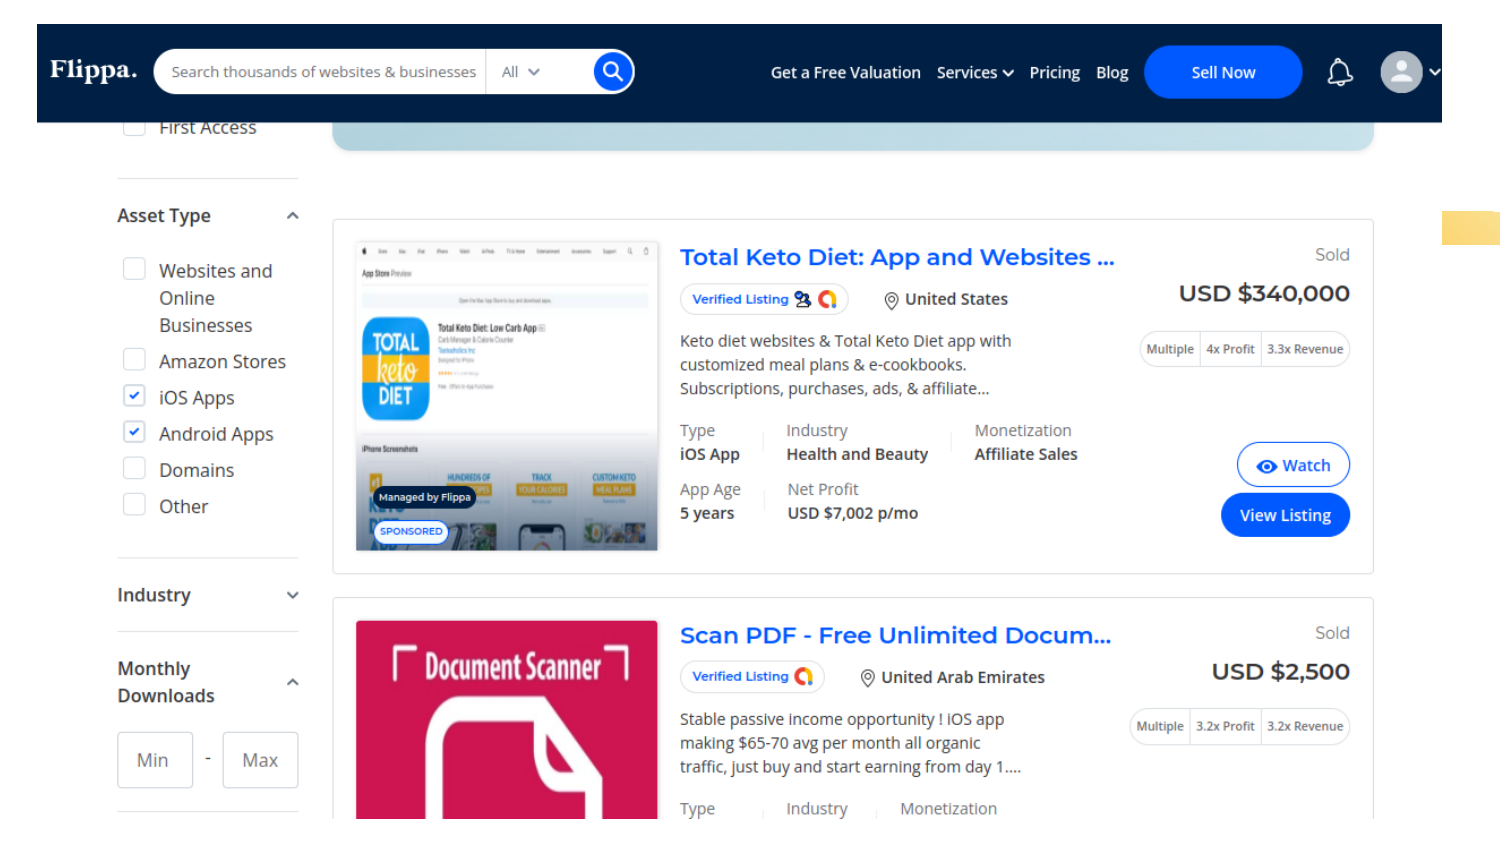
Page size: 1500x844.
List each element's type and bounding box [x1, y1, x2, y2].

picture [37, 24, 1442, 819]
